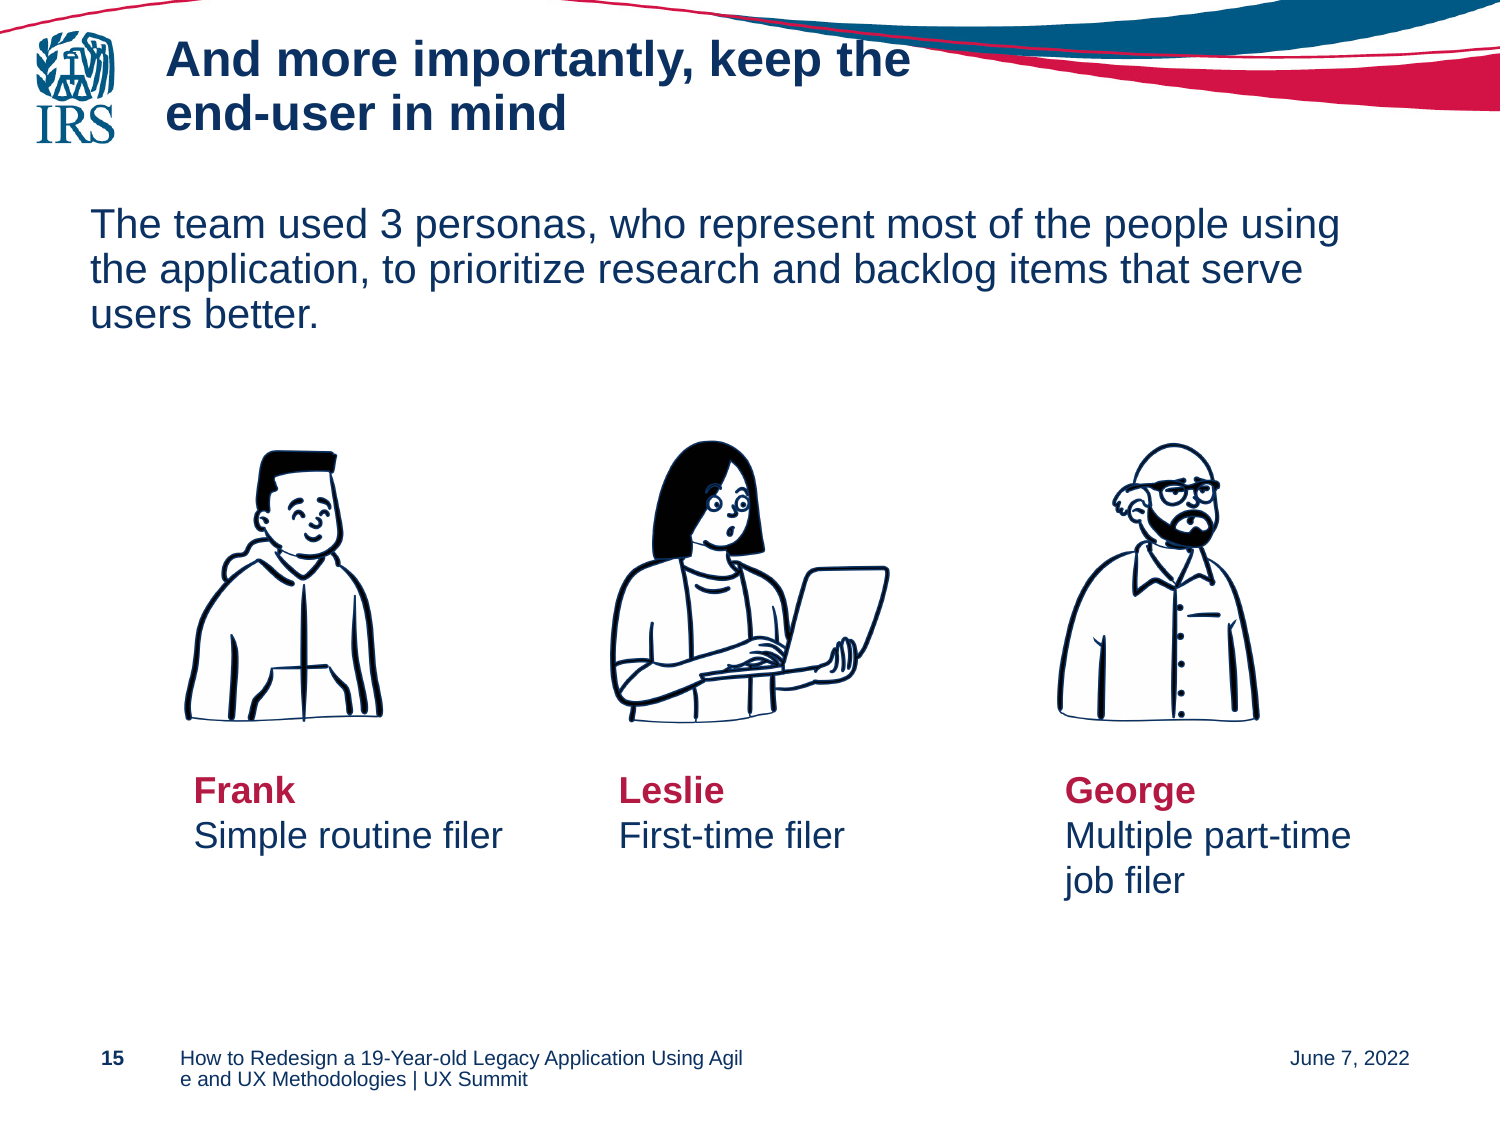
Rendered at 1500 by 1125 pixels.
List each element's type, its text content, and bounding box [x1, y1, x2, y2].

picture [0, 0, 1500, 1125]
text_box George Multiple part-time job filer [1049, 758, 1378, 908]
slide_number 15 [75, 1027, 150, 1088]
footer How to Redesign a 19-Year-old Legacy Application Using Agile and UX Methodologies | UX Summit [165, 1027, 765, 1088]
text_box Frank Simple routine filer [178, 758, 543, 863]
title And more importantly, keep the end-user in mind [150, 31, 1050, 144]
list The team used 3 personas, who represent most of the people using the application, to prioritize research and backlog items that serve users better. [75, 195, 1425, 990]
text_box Leslie First-time filer [603, 758, 896, 863]
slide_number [1097, 1027, 1425, 1088]
